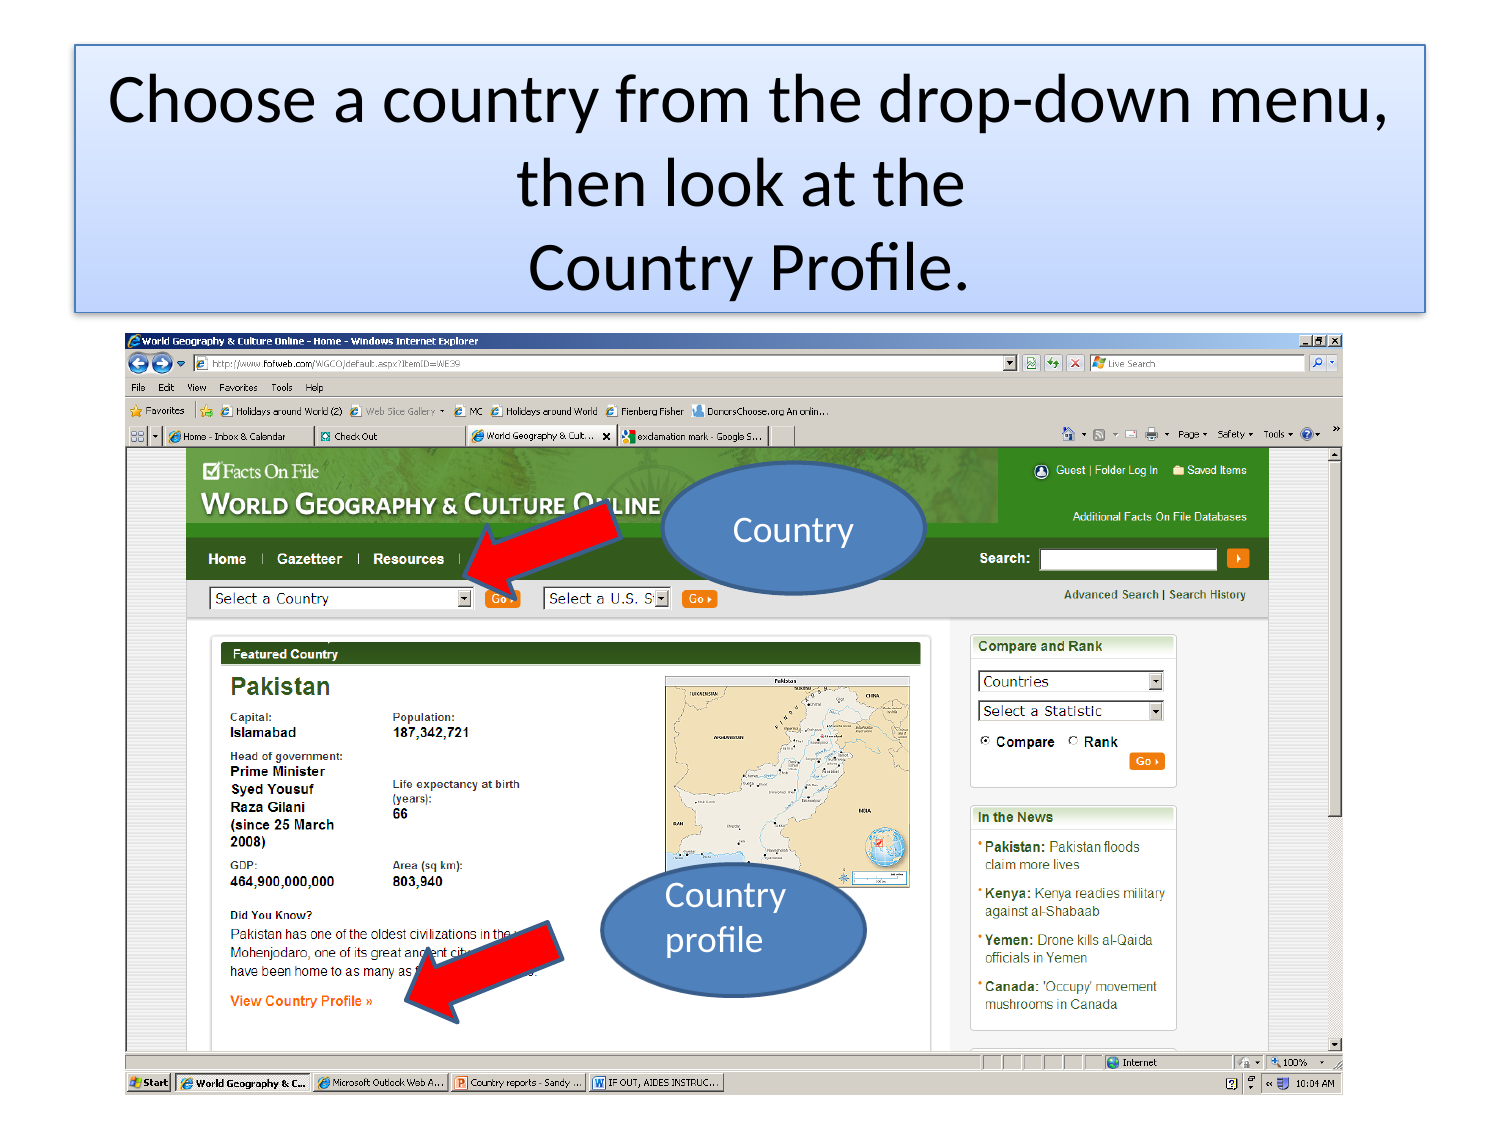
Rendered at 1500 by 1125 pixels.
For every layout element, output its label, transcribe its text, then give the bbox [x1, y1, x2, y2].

picture [124, 333, 1343, 1096]
title Choose a country from the drop-down menu, then look at the Country Profile. [74, 44, 1426, 313]
